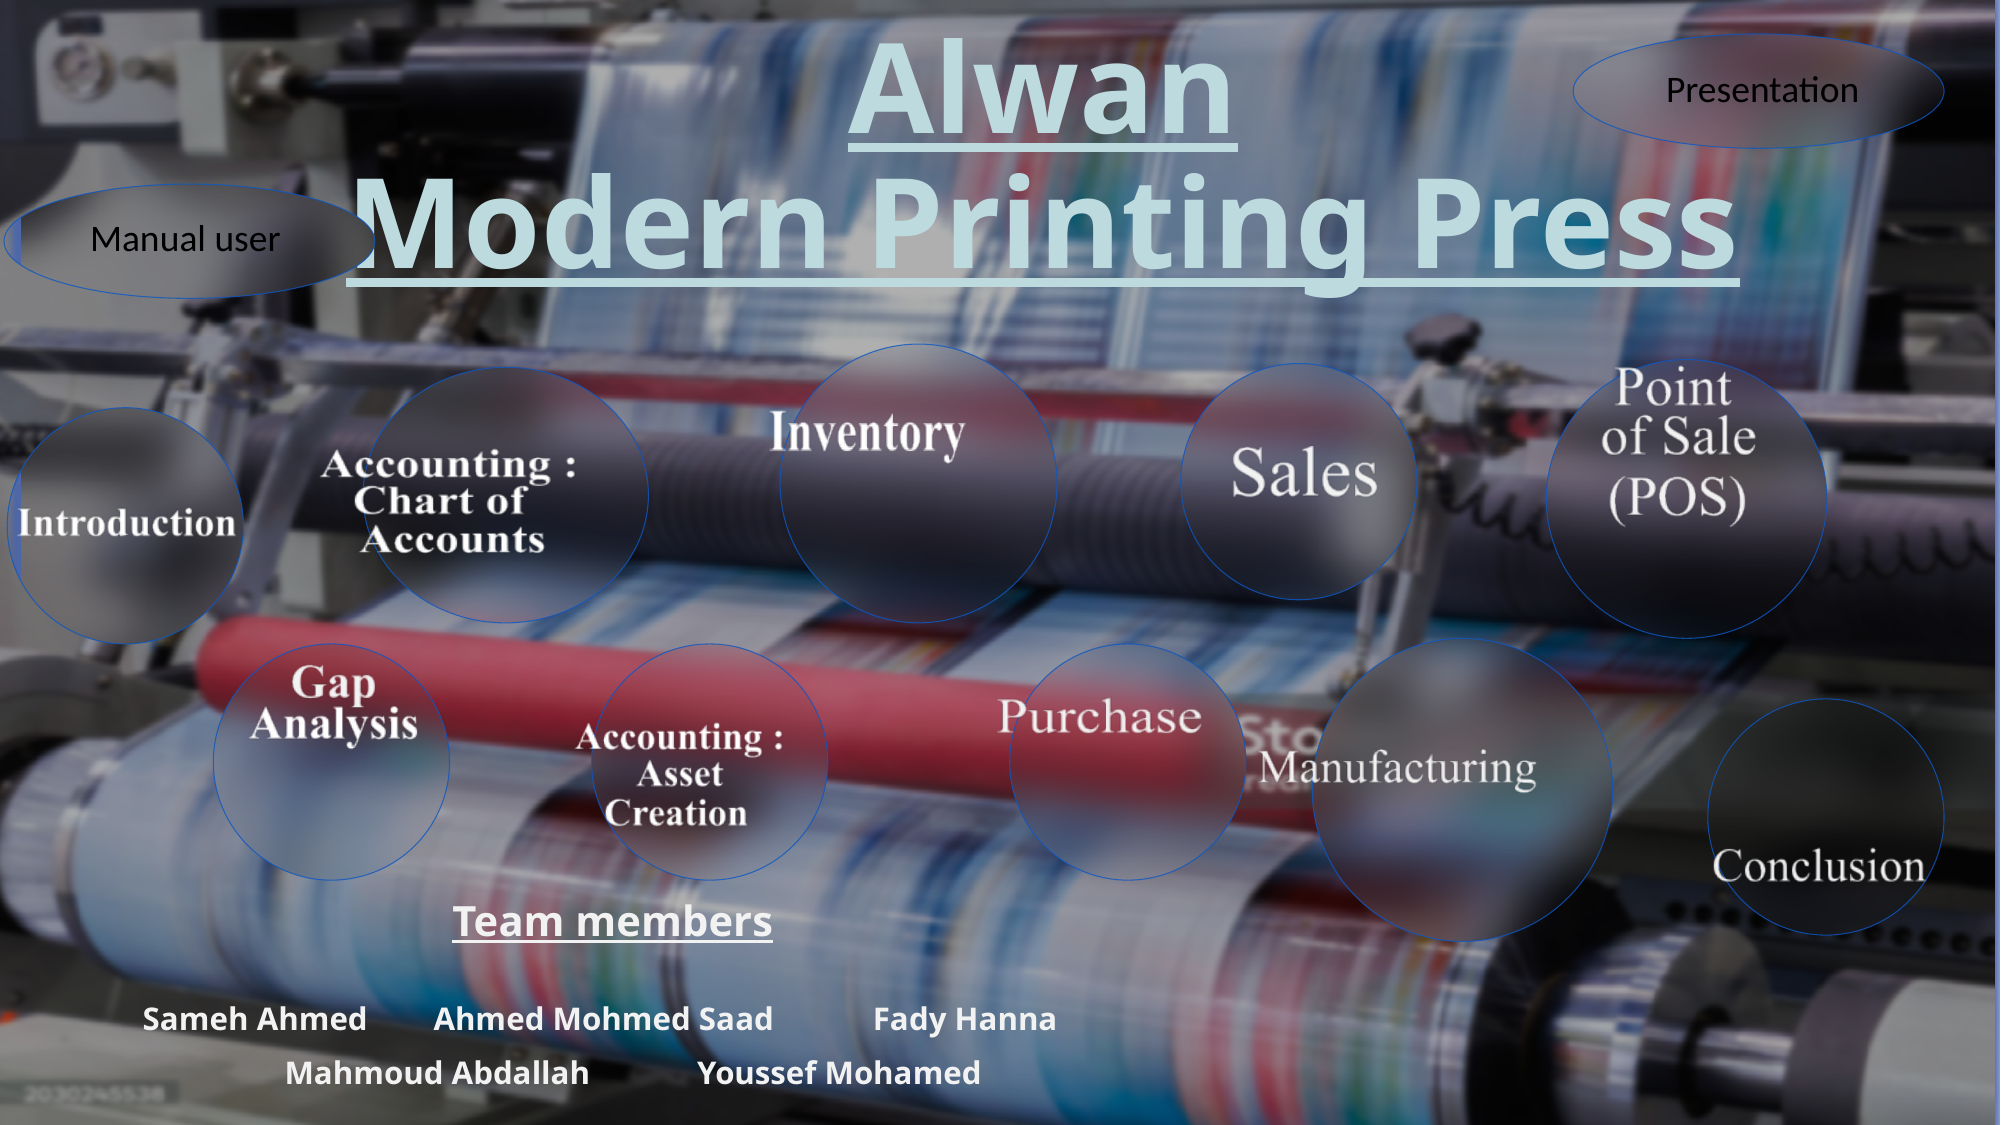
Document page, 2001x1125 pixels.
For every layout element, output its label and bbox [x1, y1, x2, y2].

text_box [183, 643, 485, 881]
picture [0, 0, 1995, 1125]
text_box [354, 367, 657, 623]
text_box [591, 643, 837, 881]
text_box [1312, 638, 1617, 942]
text_box [1682, 698, 1983, 936]
text_box [762, 344, 1071, 623]
text_box [1517, 359, 1874, 639]
text_box [0, 407, 254, 644]
text_box [950, 643, 1312, 881]
